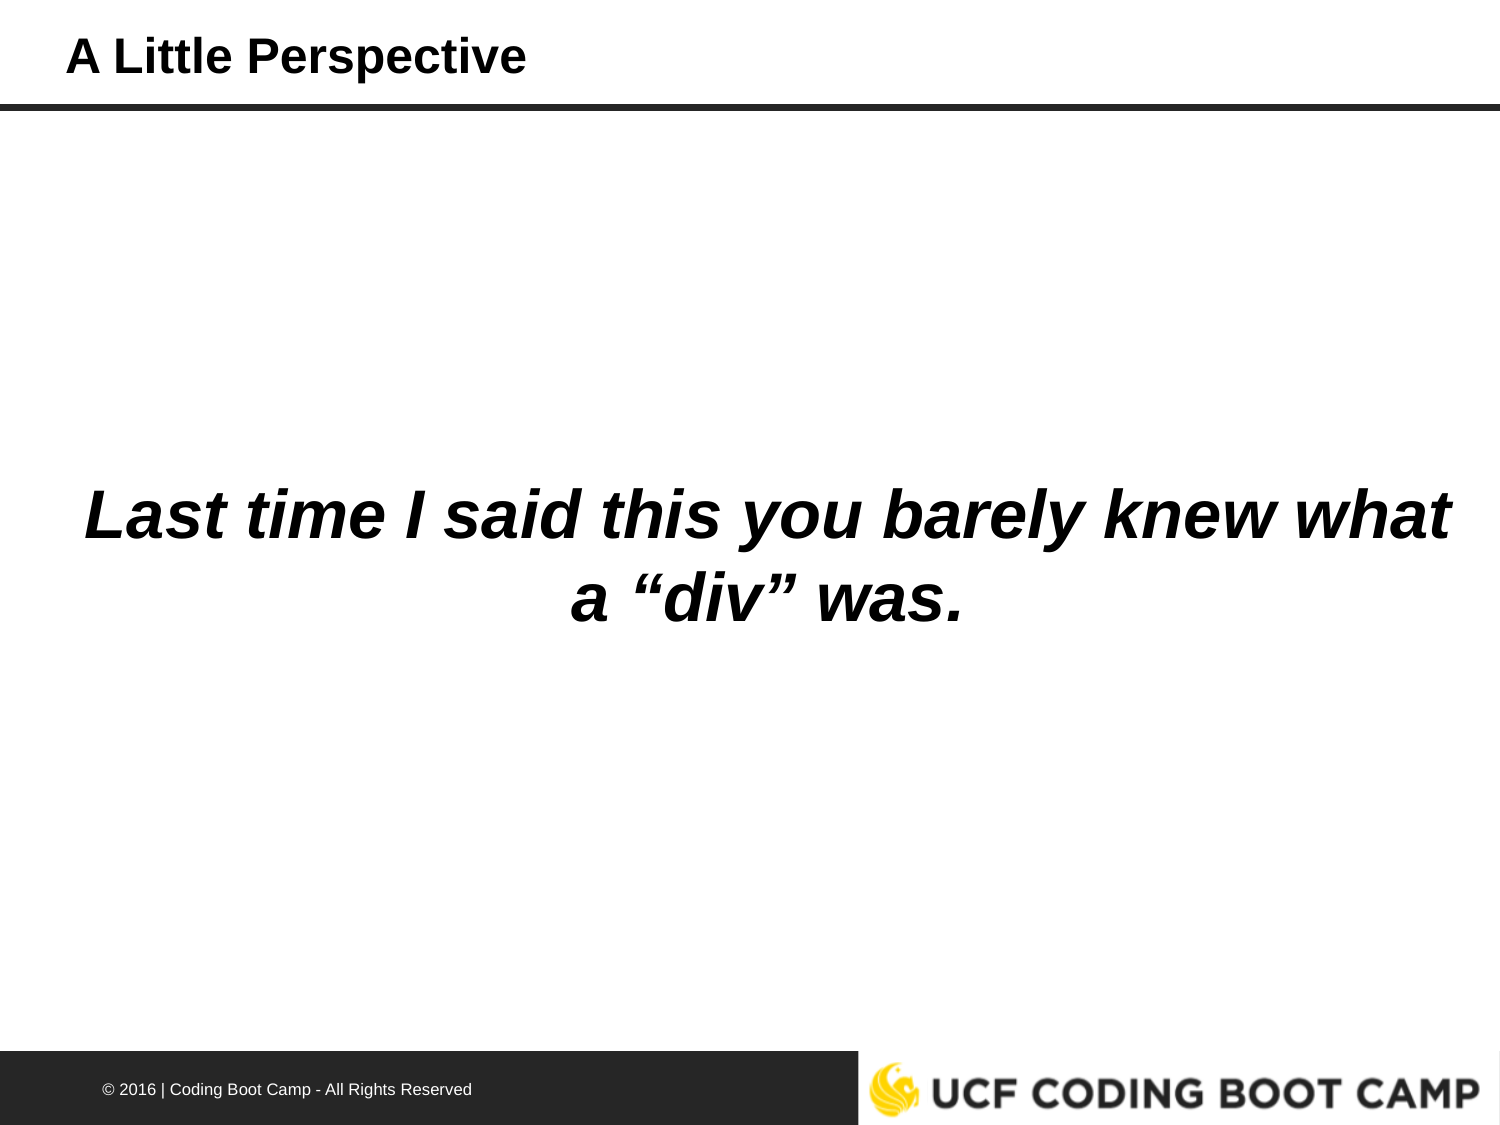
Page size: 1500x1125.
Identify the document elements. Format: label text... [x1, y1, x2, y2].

text_box Last time I said this you barely knew what a “div” was. [62, 462, 1475, 643]
picture [858, 1051, 1500, 1125]
title A Little Perspective [50, 0, 948, 108]
